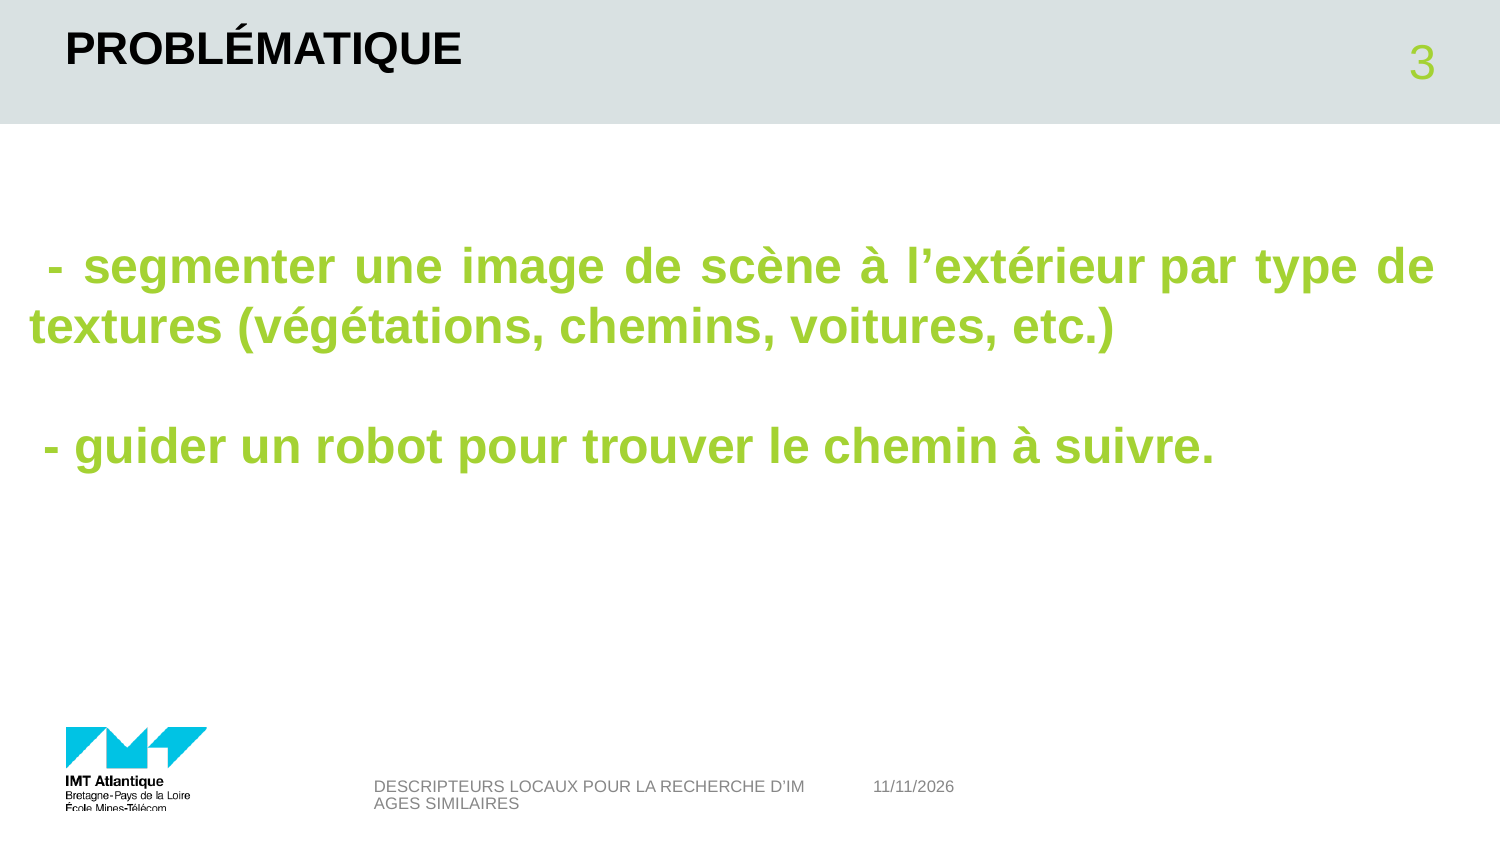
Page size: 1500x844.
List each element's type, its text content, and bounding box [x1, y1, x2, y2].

footer Descripteurs locaux pour la recherche d’images similaires [373, 748, 809, 797]
title Problématique [64, 0, 1252, 74]
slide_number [873, 748, 1198, 797]
slide_number 3 [1251, 35, 1437, 85]
list - segmenter une image de scène à l’extérieur par type de textures (végétations, chemins, voitures, etc.) - guider un robot pour trouver le chemin à suivre. [29, 173, 1437, 715]
